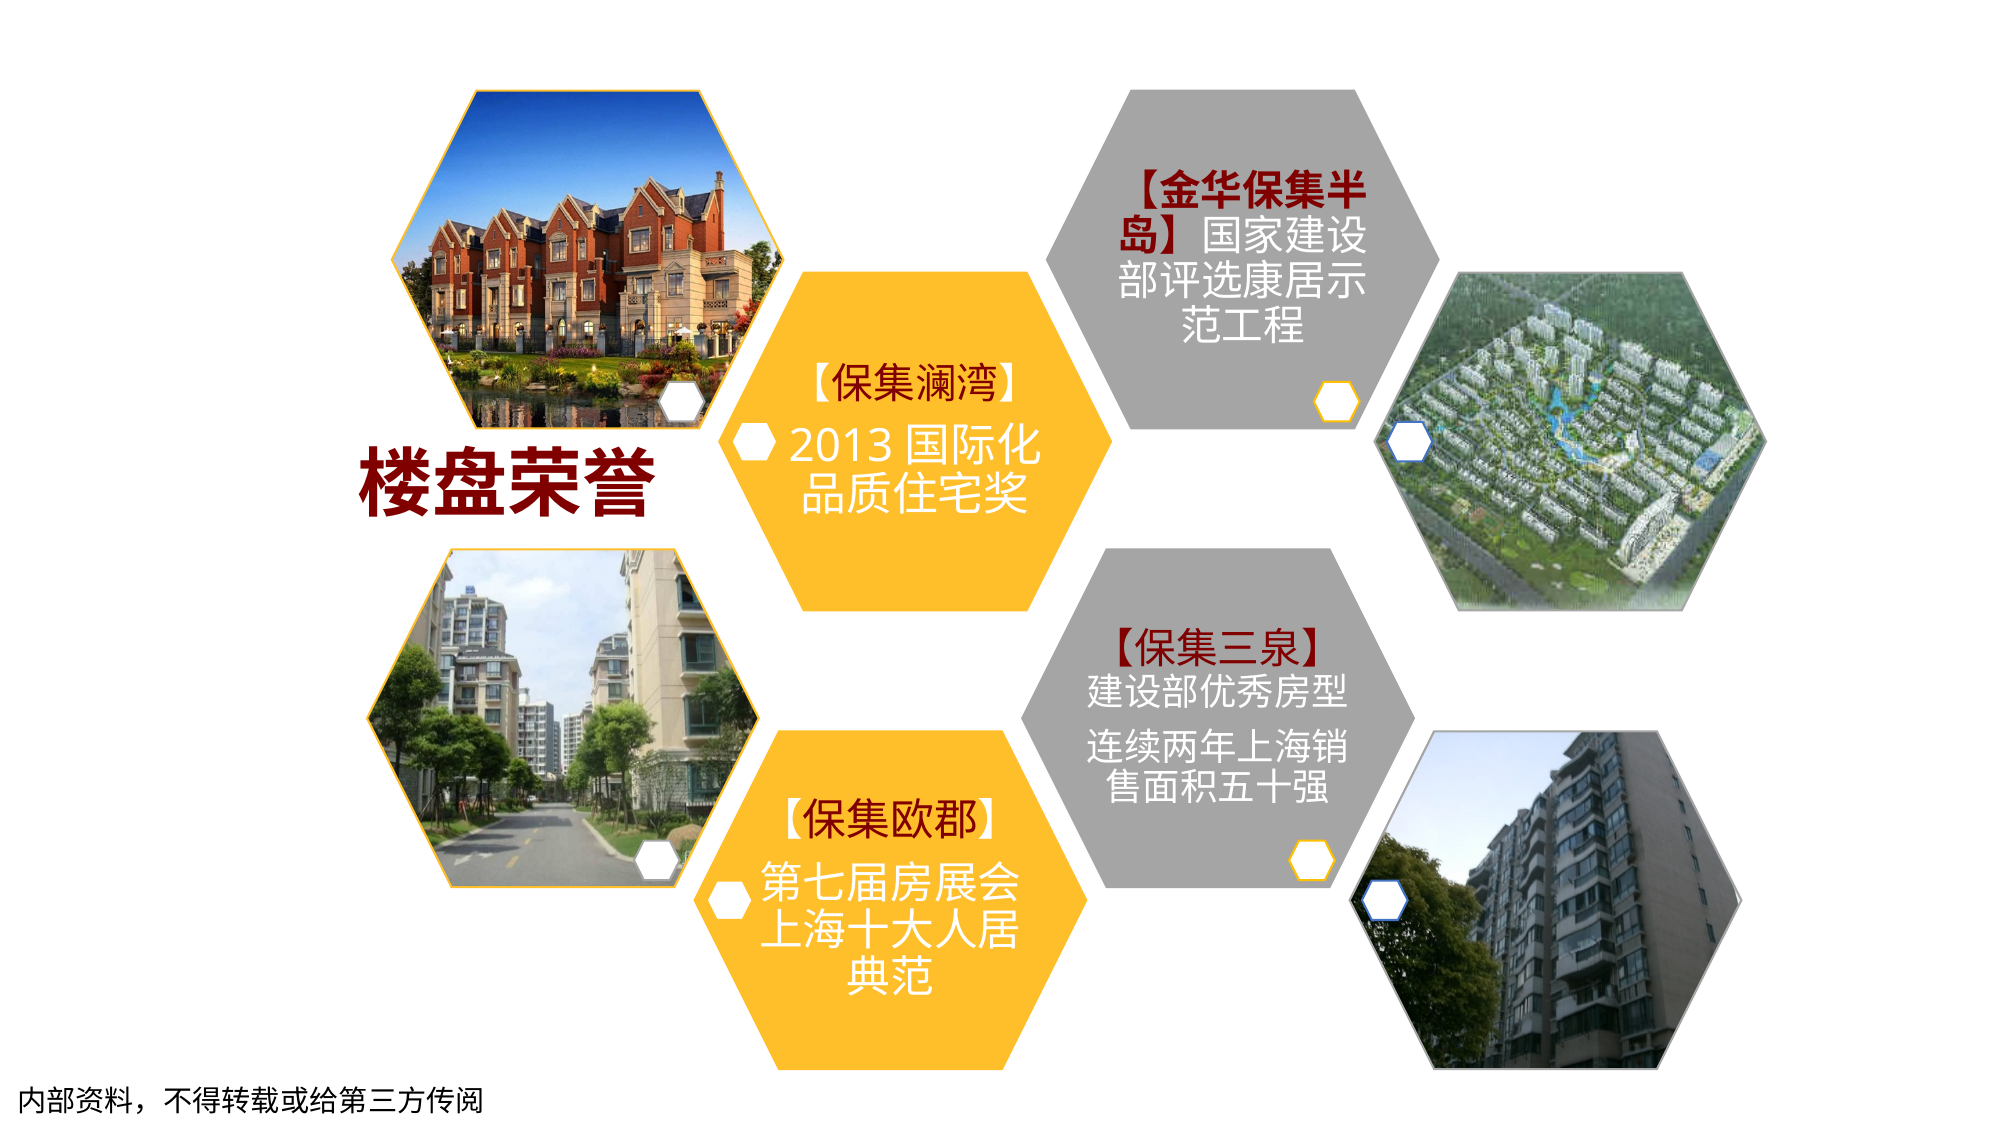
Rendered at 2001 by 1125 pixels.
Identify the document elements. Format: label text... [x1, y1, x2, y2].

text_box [315, 549, 1793, 1070]
text_box 内部资料，不得转载或给第三方传阅 [2, 1075, 648, 1125]
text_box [340, 90, 1818, 611]
